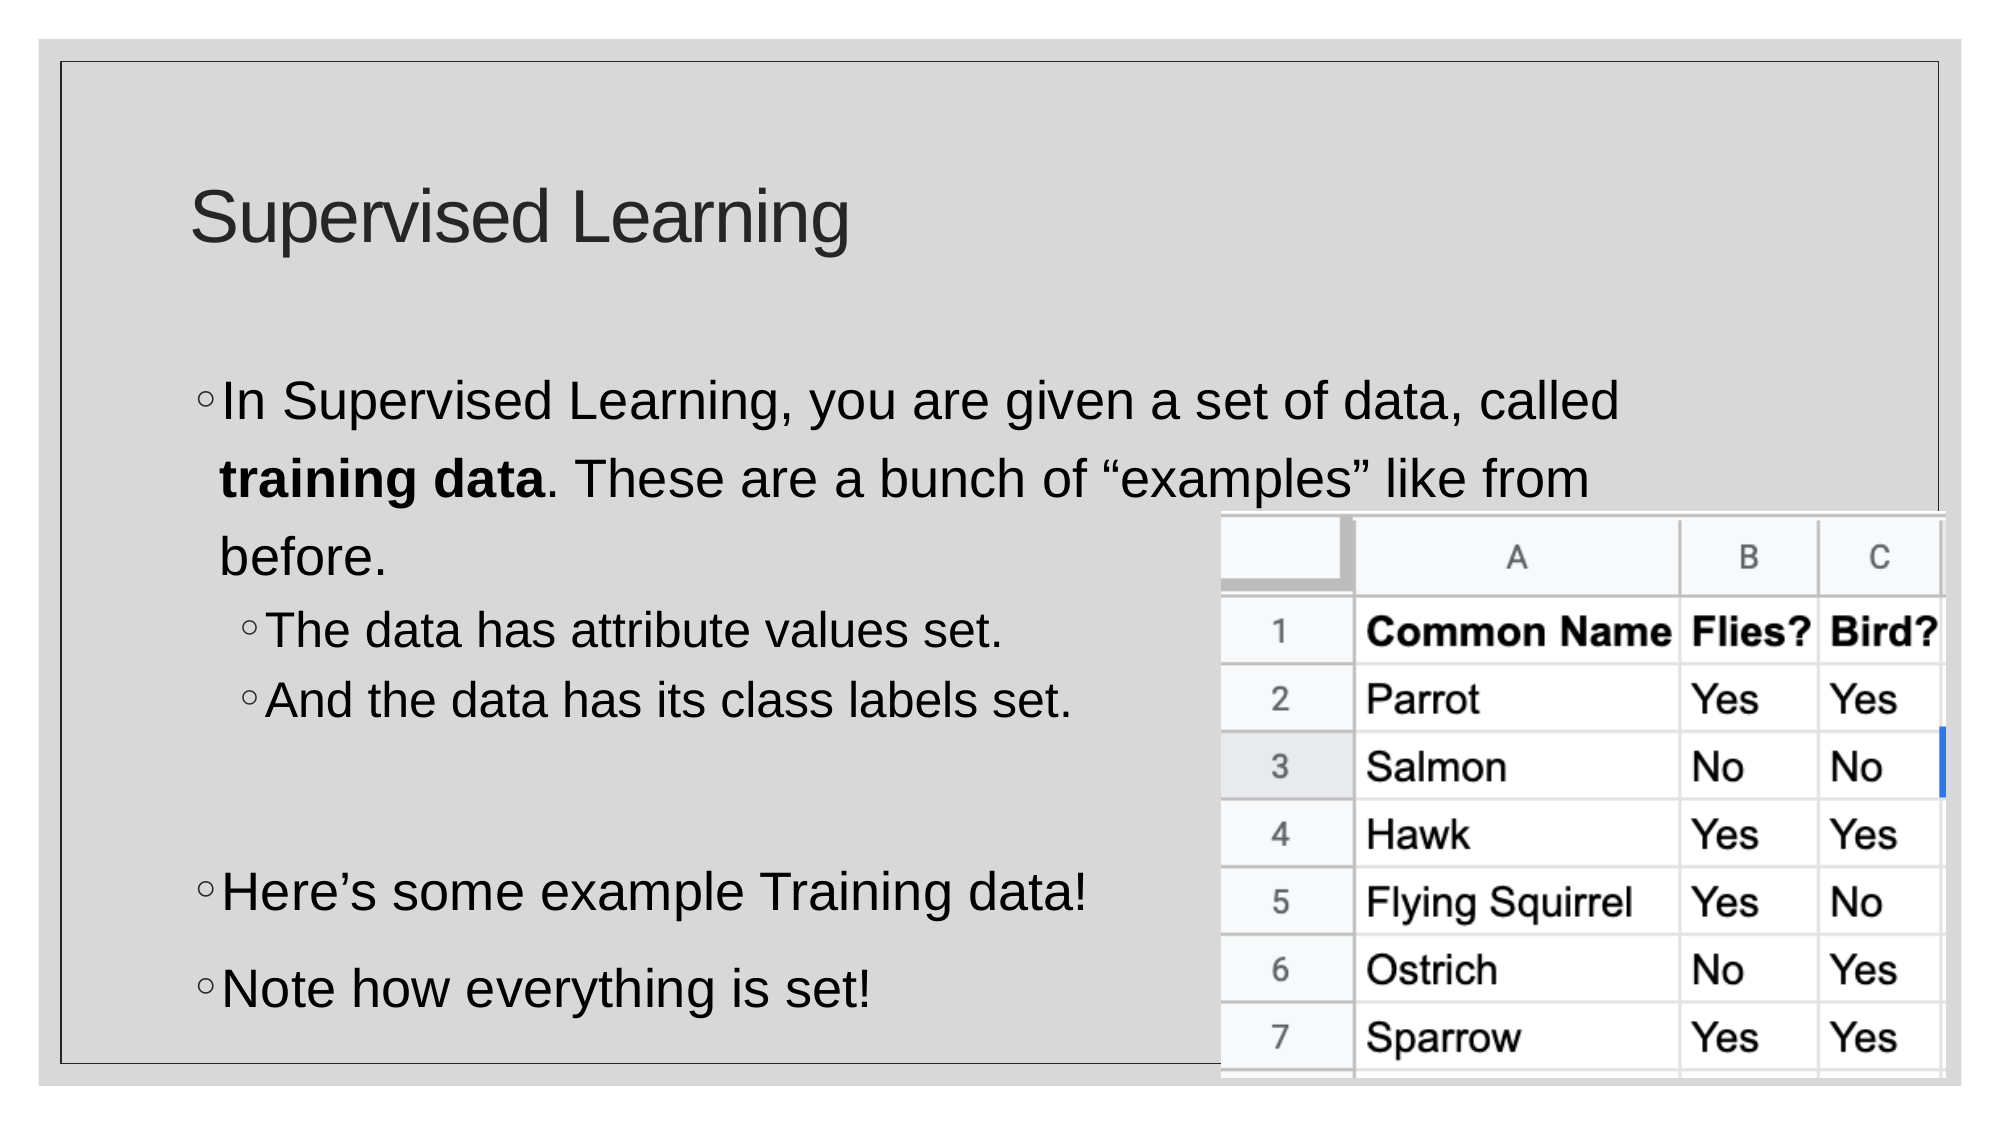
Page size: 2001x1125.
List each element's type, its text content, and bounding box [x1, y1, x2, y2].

picture [1221, 511, 1946, 1078]
title Supervised Learning [174, 105, 1825, 331]
list In Supervised Learning, you are given a set of data, called training data. These are a bunch of “examples” like from before. The data has attribute values set. And the data has its class labels set. Here’s some example Training data! Note how everything is set! [174, 345, 1732, 1053]
